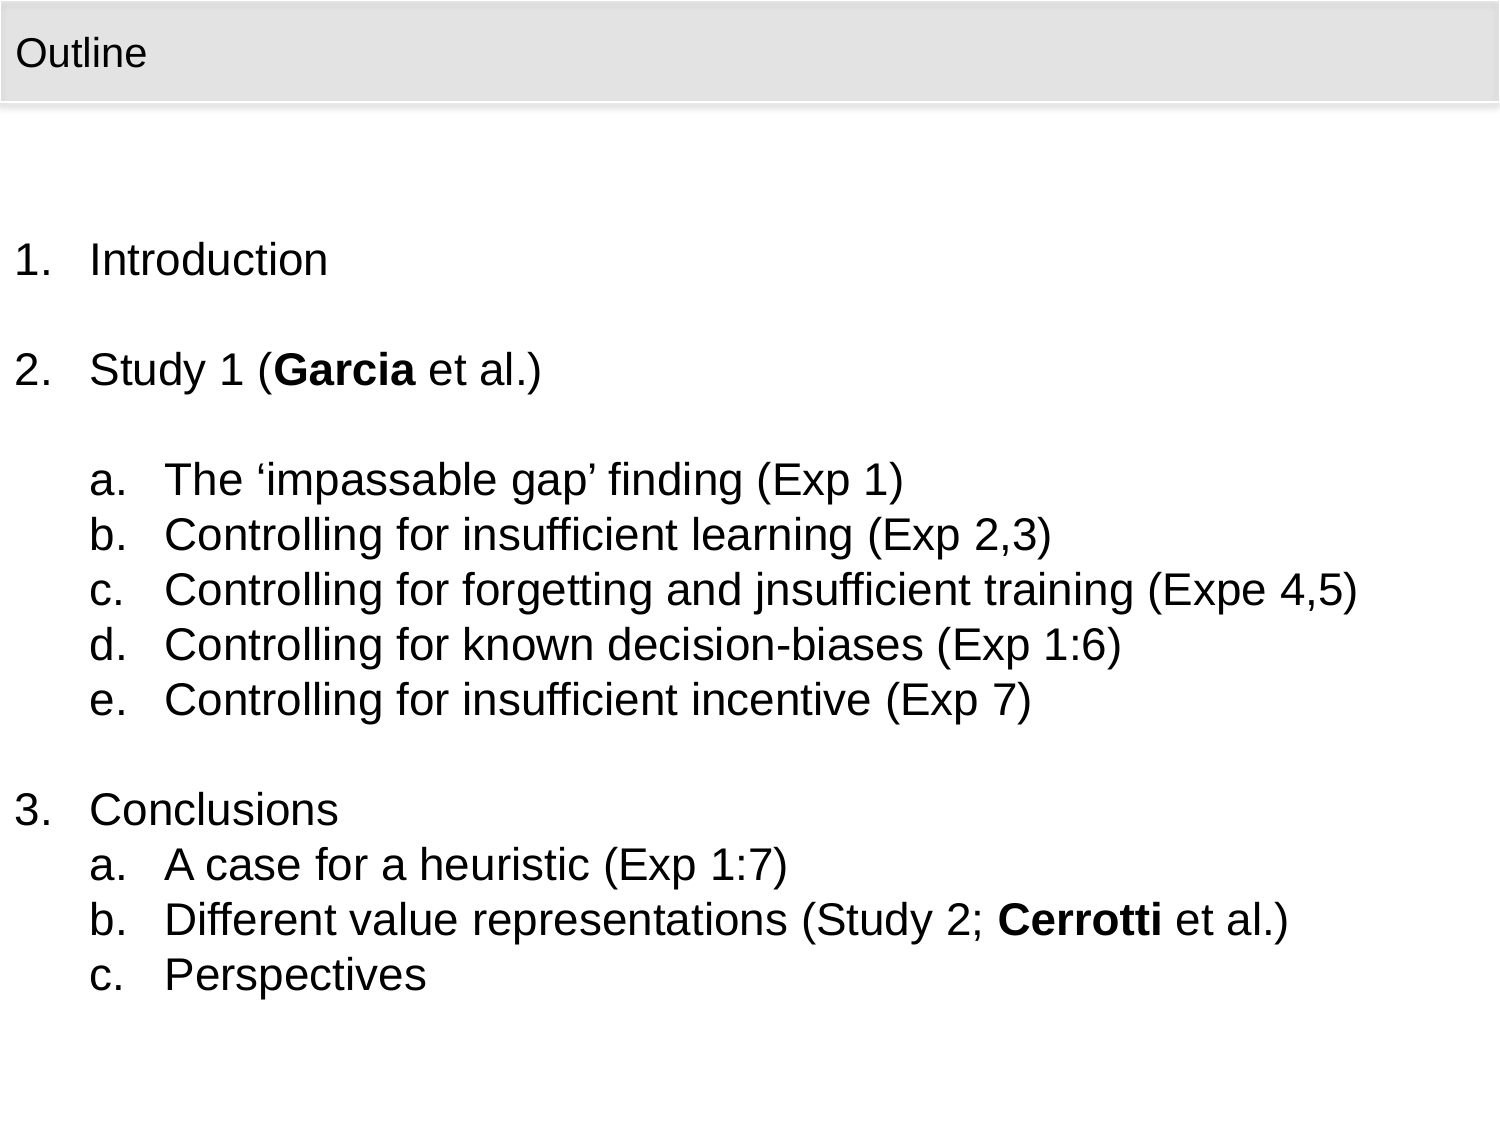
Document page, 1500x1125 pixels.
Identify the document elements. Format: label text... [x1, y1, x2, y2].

text_box Outline [0, 18, 163, 83]
text_box Introduction Study 1 (Garcia et al.) The ‘impassable gap’ finding (Exp 1) Controlling for insufficient learning (Exp 2,3) Controlling for forgetting and jnsufficient training (Expe 4,5) Controlling for known decision-biases (Exp 1:6) Controlling for insufficient incentive (Exp 7) Conclusions A case for a heuristic (Exp 1:7) Different value representations (Study 2; Cerrotti et al.) Perspectives [0, 222, 1500, 1008]
text_box [0, 0, 1500, 103]
